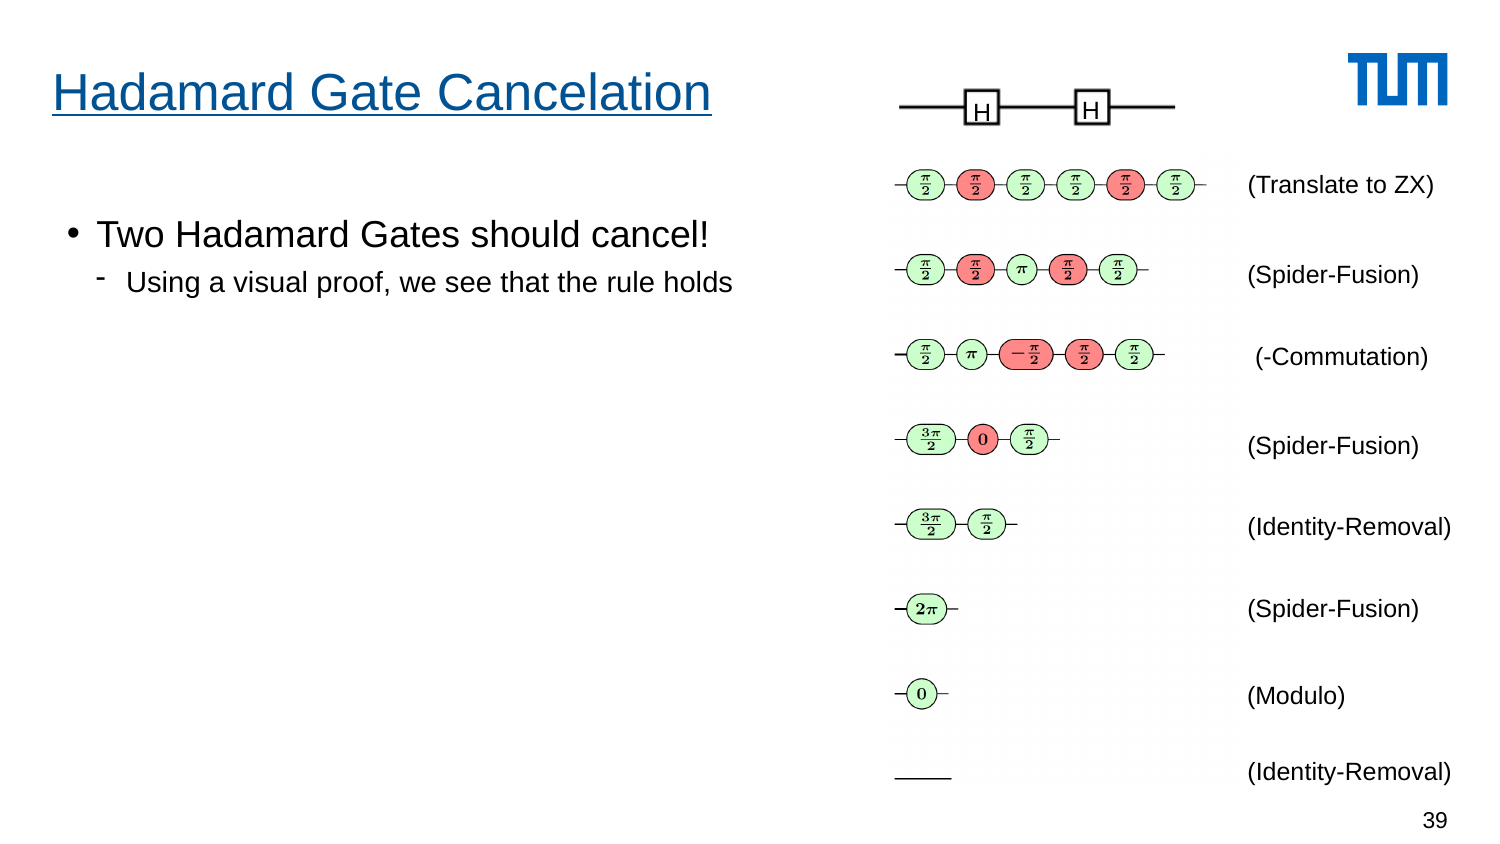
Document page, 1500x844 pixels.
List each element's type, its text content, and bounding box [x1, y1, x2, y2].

text_box (Spider-Fusion) [1247, 425, 1421, 460]
text_box (Translate to ZX) [1247, 164, 1435, 199]
title Hadamard Gate Cancelation [51, 54, 1449, 118]
text_box (Spider-Fusion) [1247, 588, 1421, 623]
picture [884, 58, 1188, 166]
slide_number 39 [1111, 796, 1448, 842]
text_box (Modulo) [1247, 675, 1347, 710]
text_box (Identity-Removal) [1247, 506, 1453, 541]
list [884, 151, 1242, 790]
text_box (Spider-Fusion) [1247, 253, 1421, 288]
text_box (Identity-Removal) [1247, 751, 1453, 786]
list Two Hadamard Gates should cancel! Using a visual proof, we see that the rule holds [52, 179, 879, 543]
